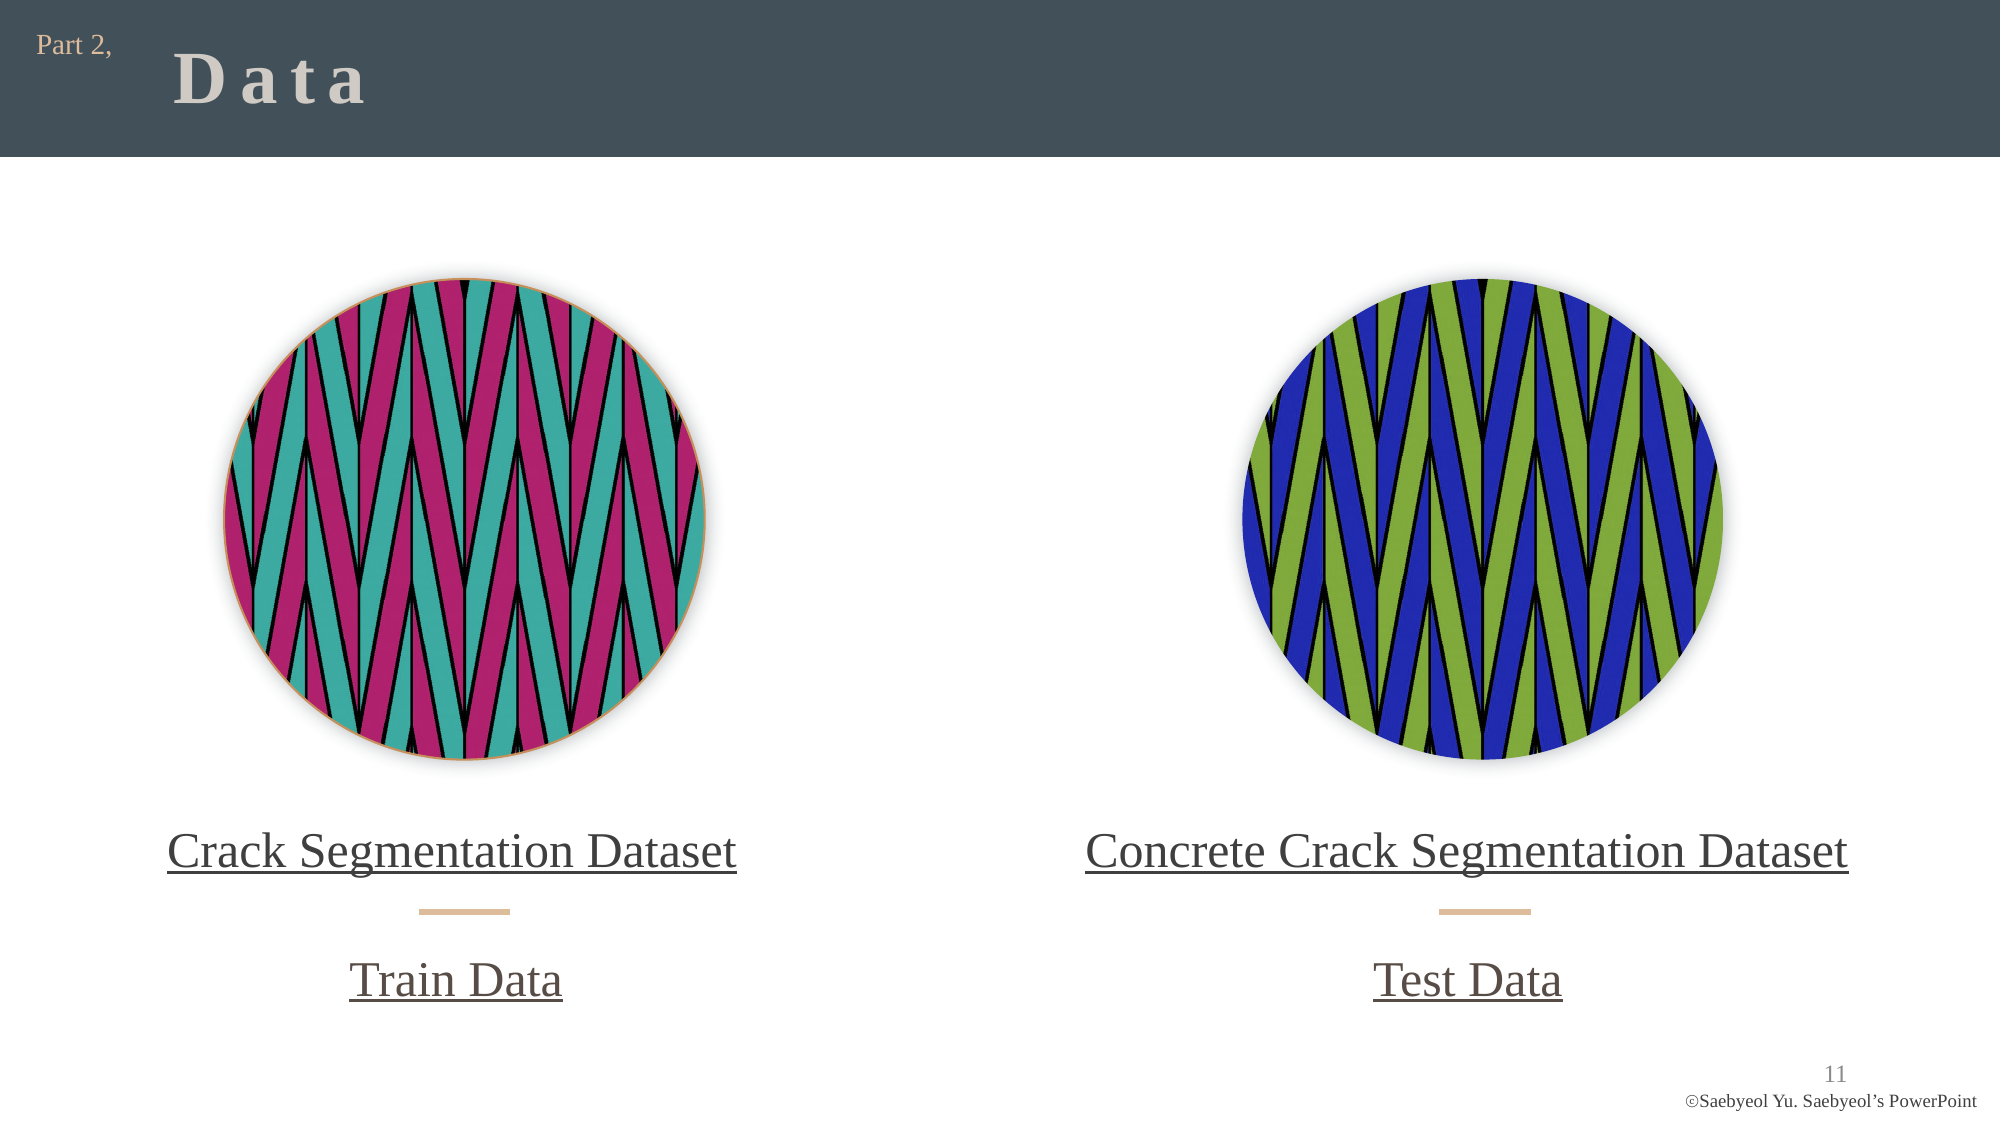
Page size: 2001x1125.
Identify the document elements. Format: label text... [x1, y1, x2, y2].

text_box [0, 0, 2000, 158]
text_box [1067, 810, 1867, 1015]
text_box Train Data [334, 938, 578, 1014]
text_box [223, 277, 706, 761]
text_box Crack Segmentation Dataset [152, 810, 753, 886]
text_box Data [158, 20, 1083, 126]
slide_number 11 [1412, 1042, 1863, 1103]
text_box Part 2, [21, 18, 128, 68]
text_box [1241, 277, 1725, 761]
